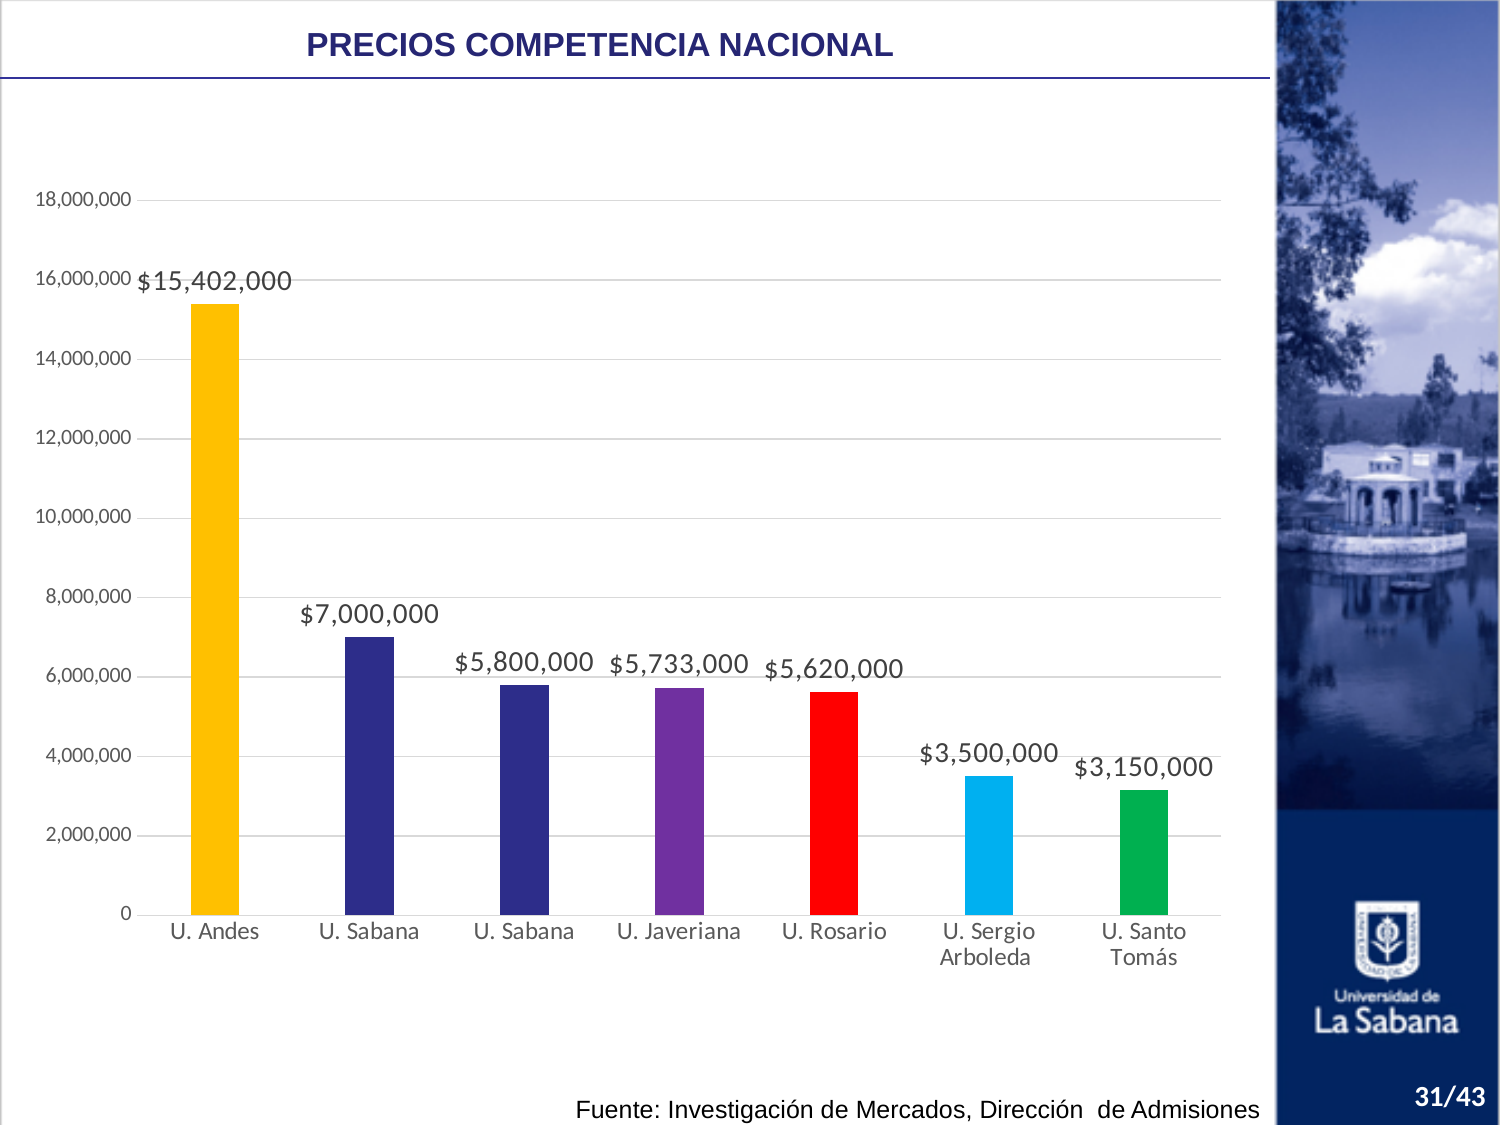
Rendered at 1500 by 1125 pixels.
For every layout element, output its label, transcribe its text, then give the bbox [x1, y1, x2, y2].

text_box Fuente: Investigación de Mercados, Dirección de Admisiones [560, 1086, 1400, 1125]
text_box PRECIOS COMPETENCIA NACIONAL [0, 15, 1276, 204]
chart [9, 172, 1247, 988]
picture [1400, 1120, 1500, 1125]
picture [0, 0, 1500, 1125]
text_box 31/43 [1399, 1070, 1500, 1120]
